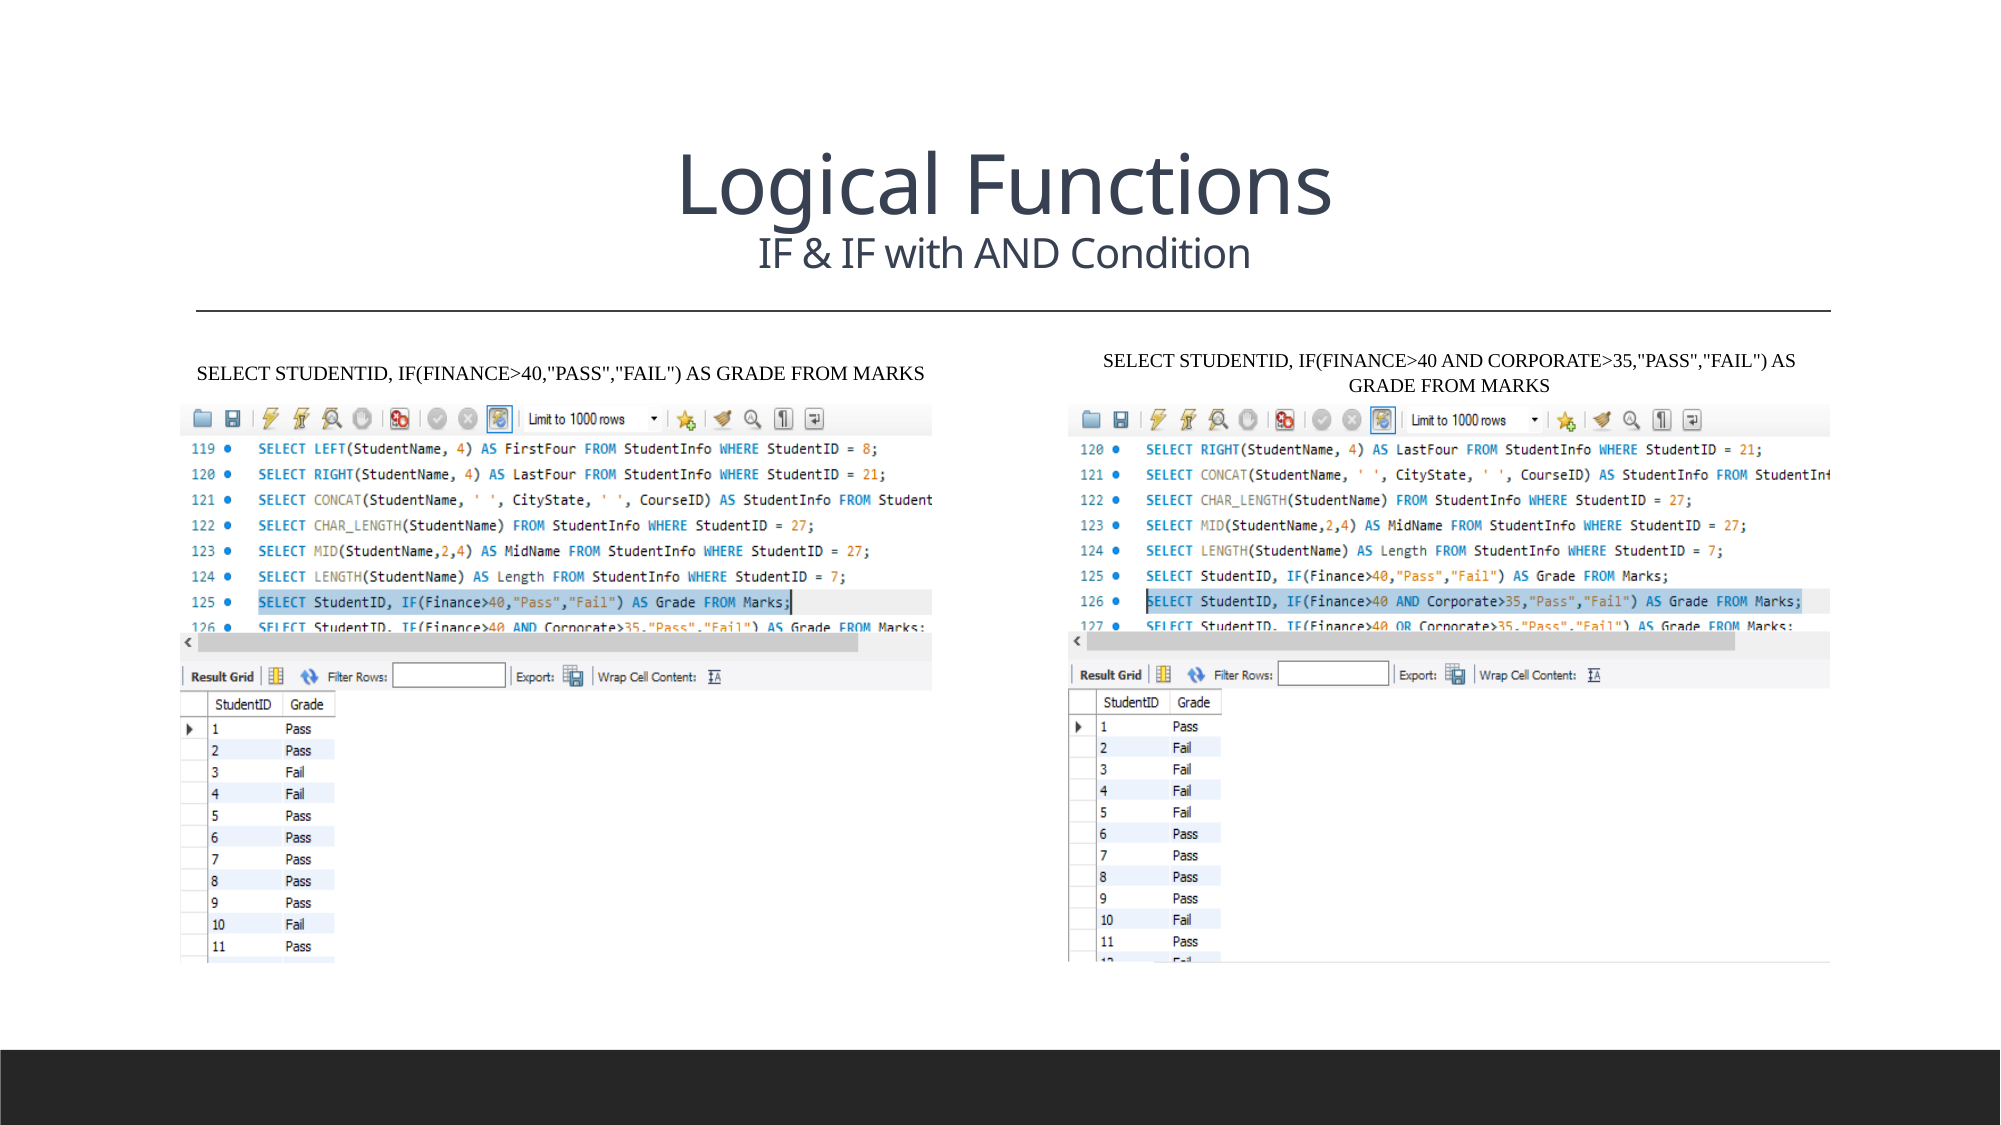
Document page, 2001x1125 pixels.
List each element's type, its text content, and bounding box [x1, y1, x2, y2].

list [1068, 404, 1831, 964]
title Logical Functions IF & IF with AND Condition [180, 47, 1830, 285]
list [179, 404, 932, 964]
list SELECT StudentID, IF(Finance>40,"Pass","Fail") AS Grade FROM Marks [180, 337, 942, 405]
list SELECT StudentID, IF(Finance>40 AND Corporate>35,"Pass","Fail") AS Grade FROM Marks [1068, 337, 1830, 403]
